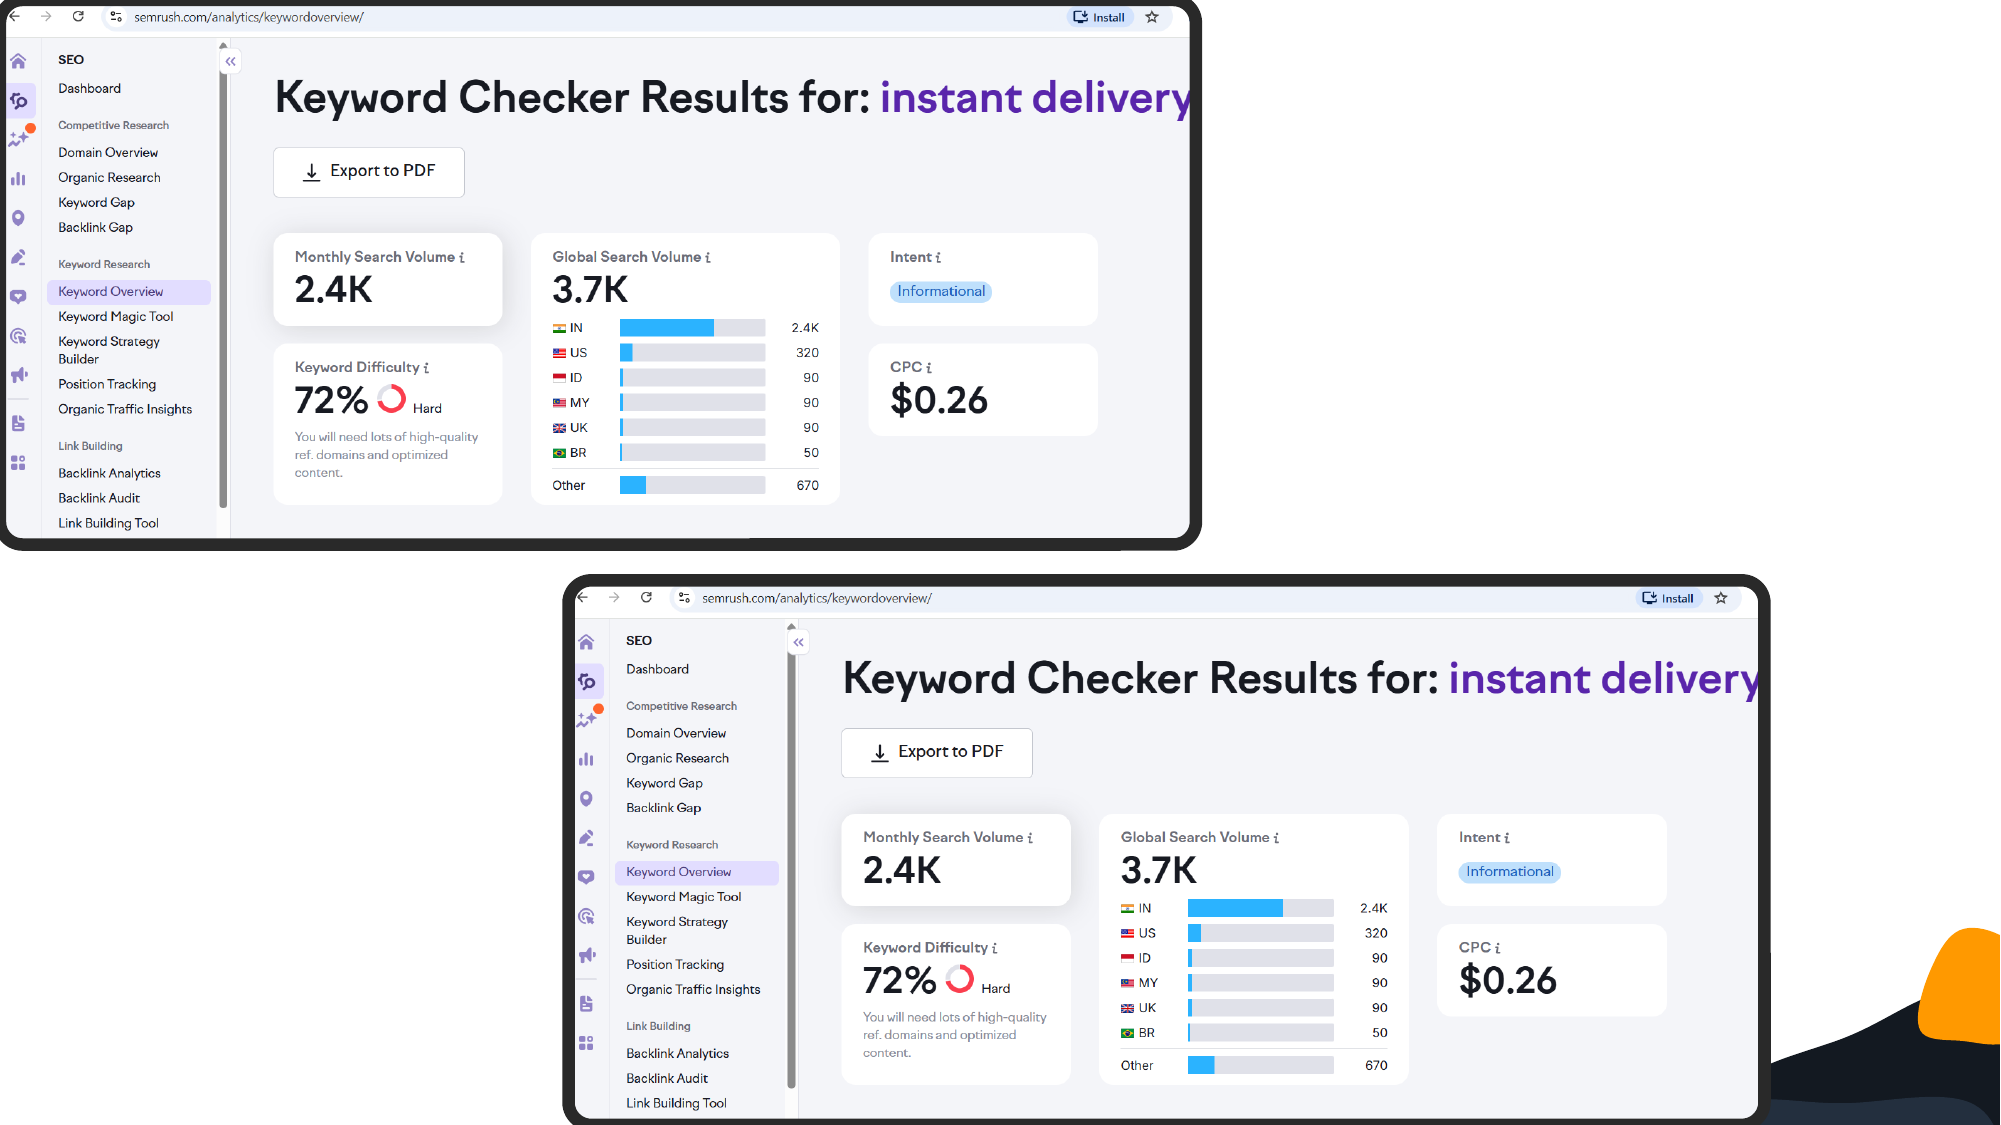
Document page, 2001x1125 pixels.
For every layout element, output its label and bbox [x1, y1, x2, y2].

picture [0, 0, 1196, 545]
picture [568, 580, 1765, 1125]
text_box [1765, 907, 2000, 1125]
